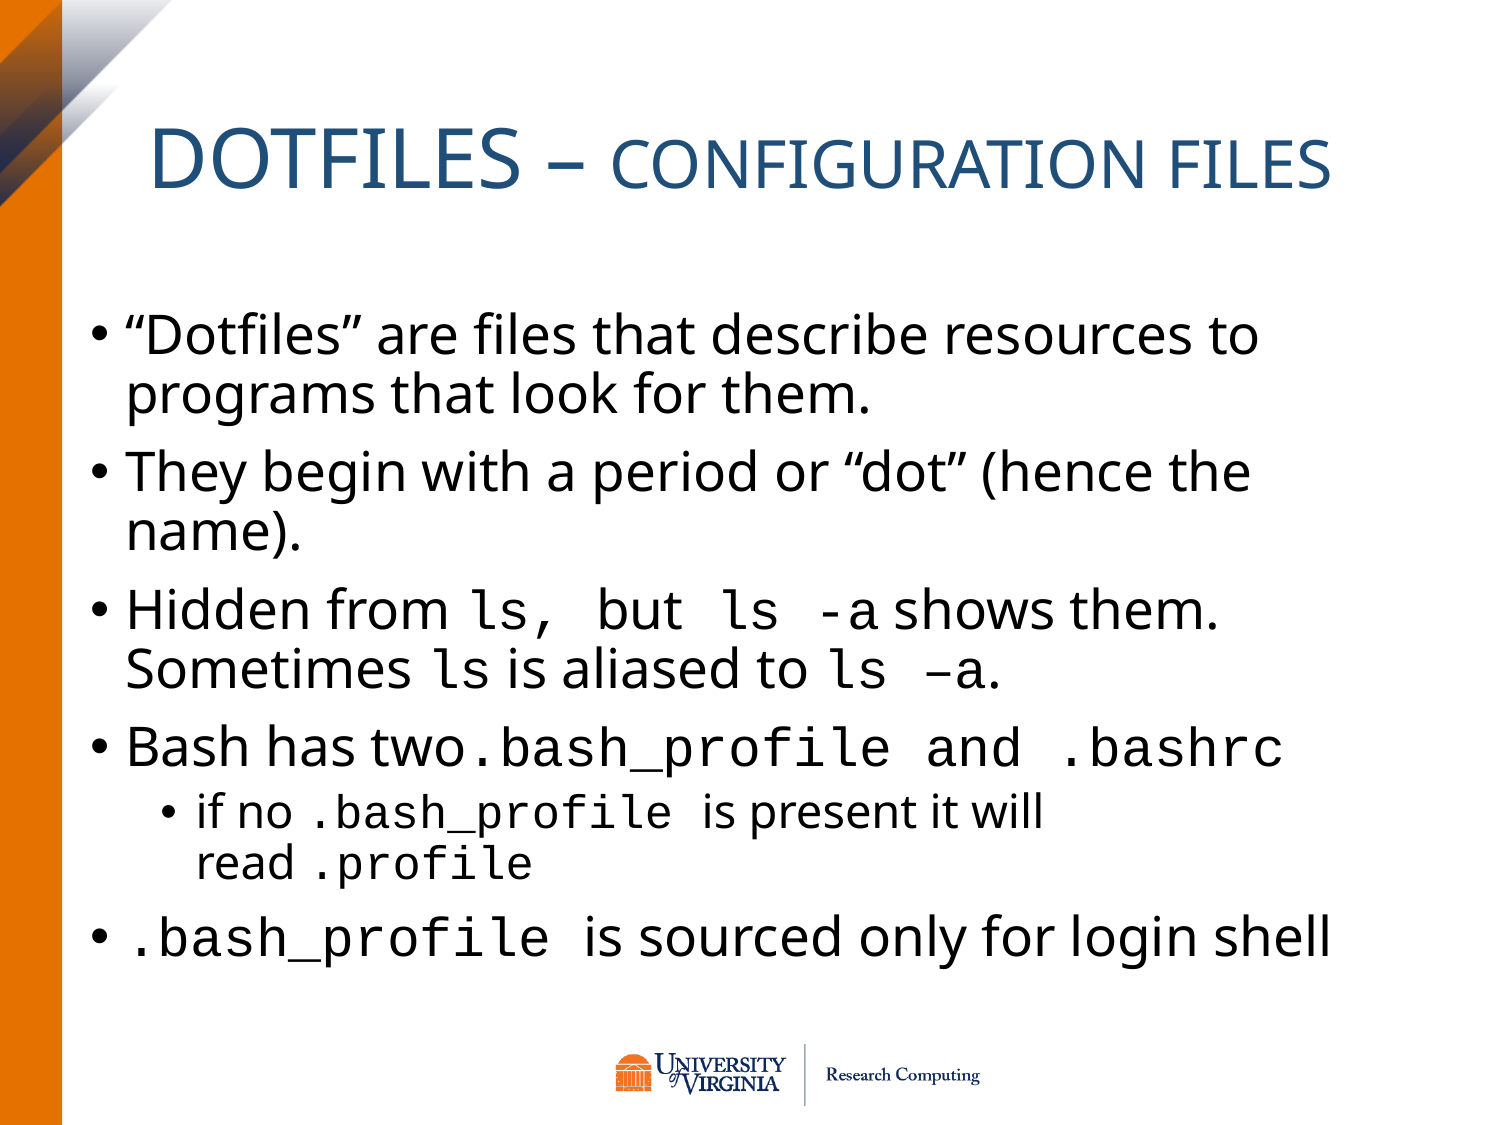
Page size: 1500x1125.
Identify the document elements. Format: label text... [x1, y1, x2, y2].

list “Dotfiles” are files that describe resources to programs that look for them. They begin with a period or “dot” (hence the name). Hidden from ls, but ls -a shows them. Sometimes ls is aliased to ls –a. Bash has two.bash_profile and .bashrc if no .bash_profile is present it will read .profile .bash_profile is sourced only for login shell [75, 299, 1369, 1014]
picture [607, 1044, 988, 1106]
title Dotfiles – configuration files [132, 52, 1427, 271]
picture [0, 0, 176, 210]
